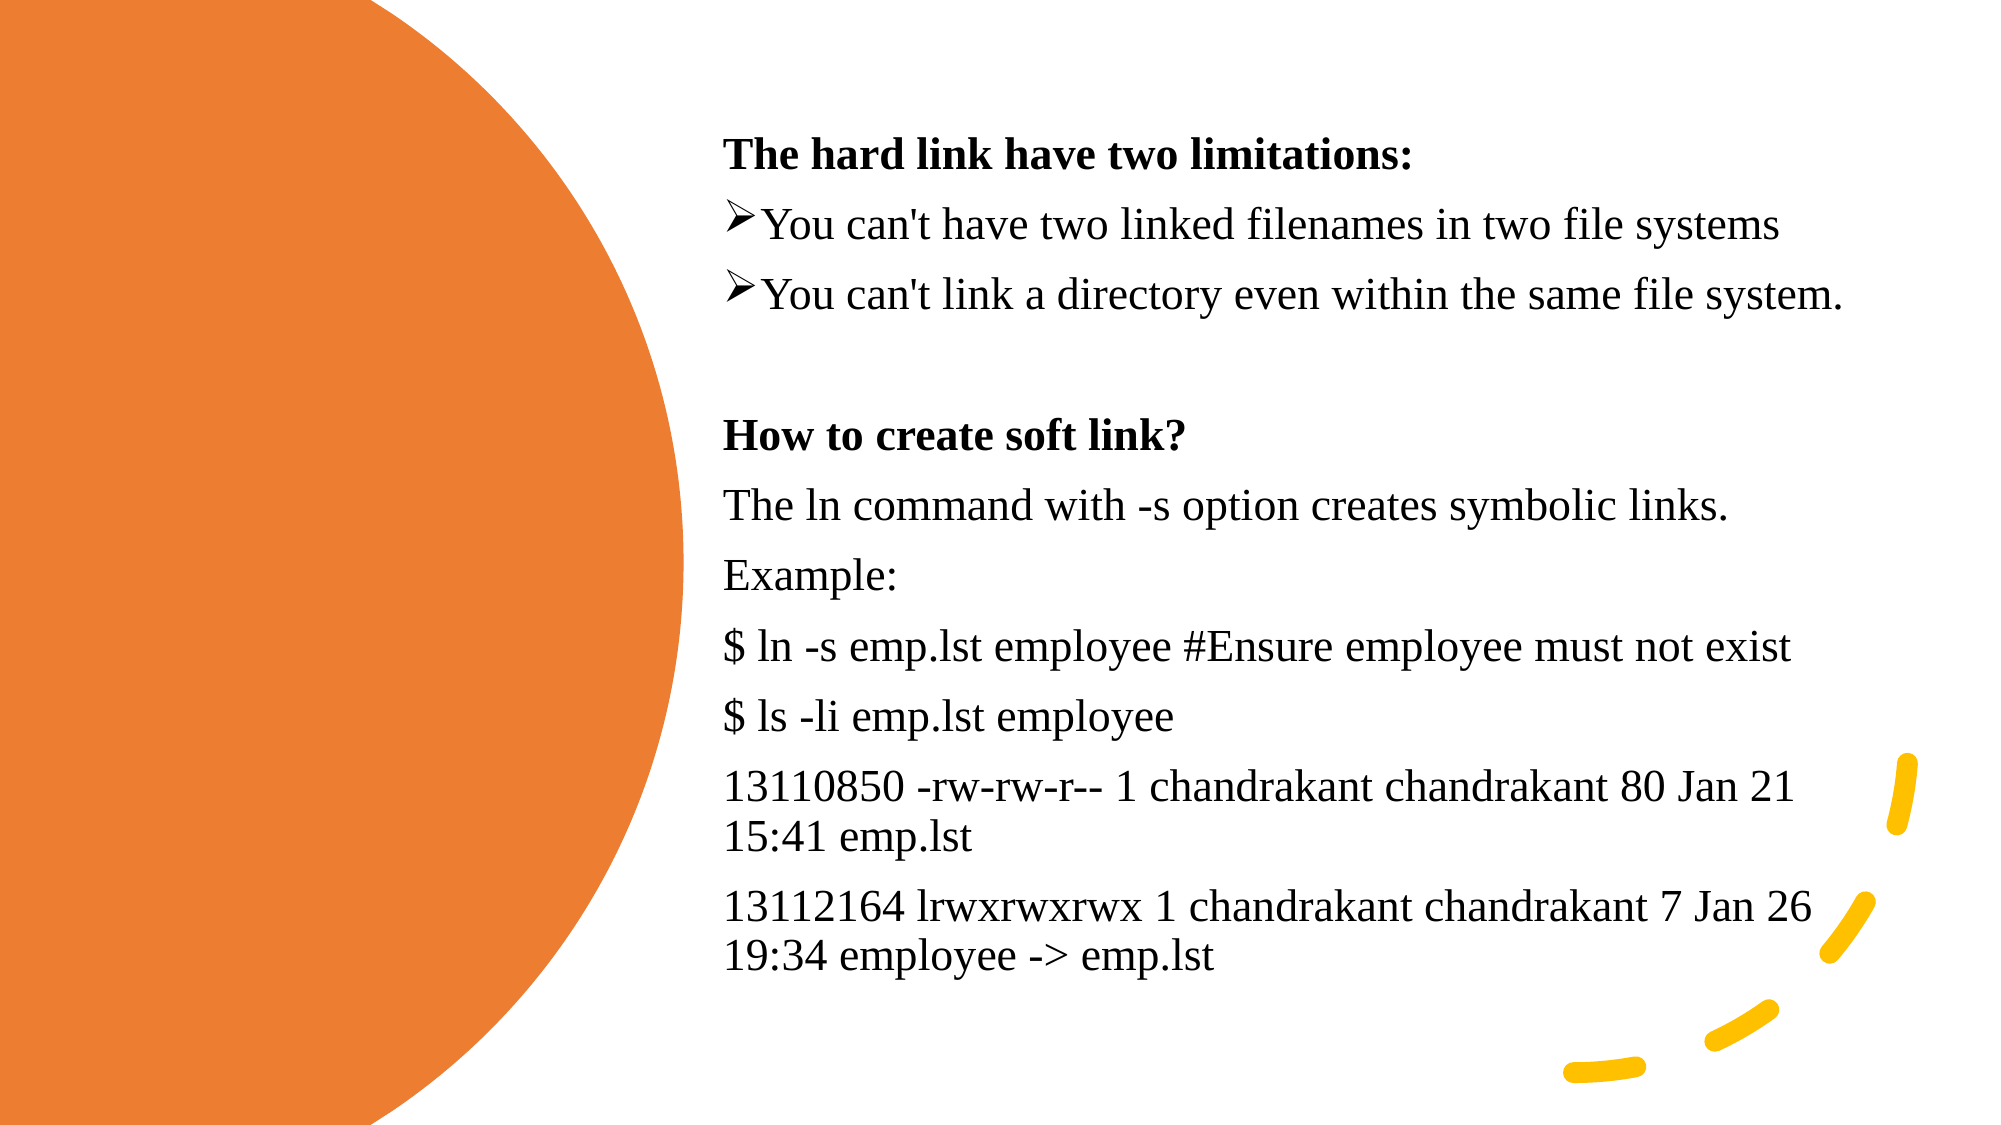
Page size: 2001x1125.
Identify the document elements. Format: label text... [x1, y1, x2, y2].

text_box [0, 0, 685, 1125]
text_box [374, 0, 2000, 1125]
list The hard link have two limitations: You can't have two linked filenames in two file systems You can't link a directory even within the same file system. How to create soft link? The ln command with -s option creates symbolic links. Example: $ ln -s emp.lst employee #Ensure employee must not exist $ ls -li emp.lst employee 13110850 -rw-rw-r-- 1 chandrakant chandrakant 80 Jan 21 15:41 emp.lst 13112164 lrwxrwxrwx 1 chandrakant chandrakant 7 Jan 26 19:34 employee -> emp.lst [707, 97, 1863, 1014]
text_box [1572, 1014, 1764, 1074]
text_box [1863, 737, 1909, 907]
